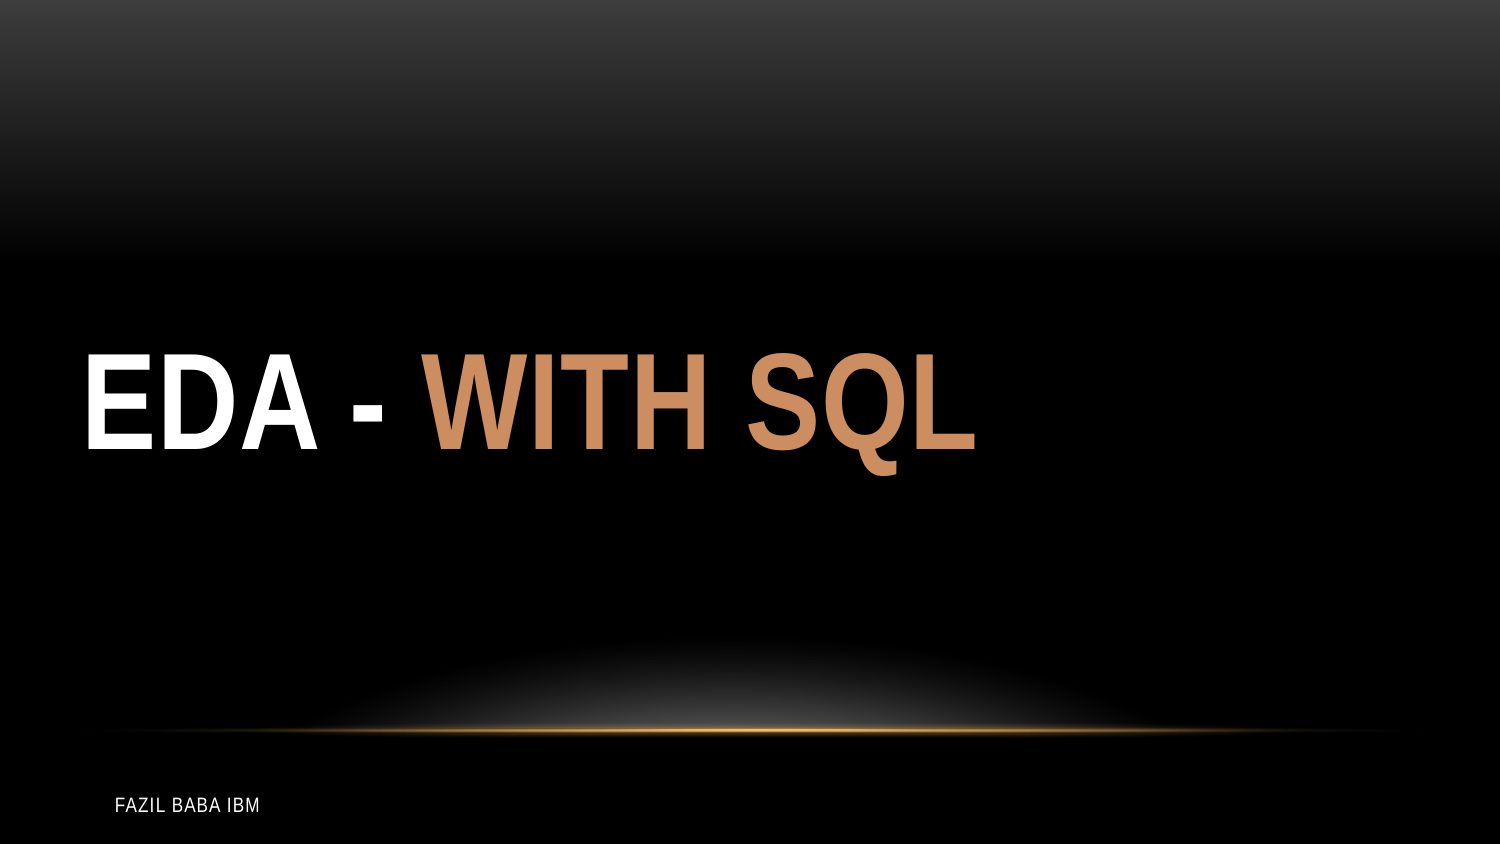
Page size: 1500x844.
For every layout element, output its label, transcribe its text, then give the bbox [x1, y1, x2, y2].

text_box EDA - WITH SQL [66, 359, 1500, 485]
picture [0, 0, 1500, 844]
footer FAZIL BABA IBM [99, 782, 575, 827]
